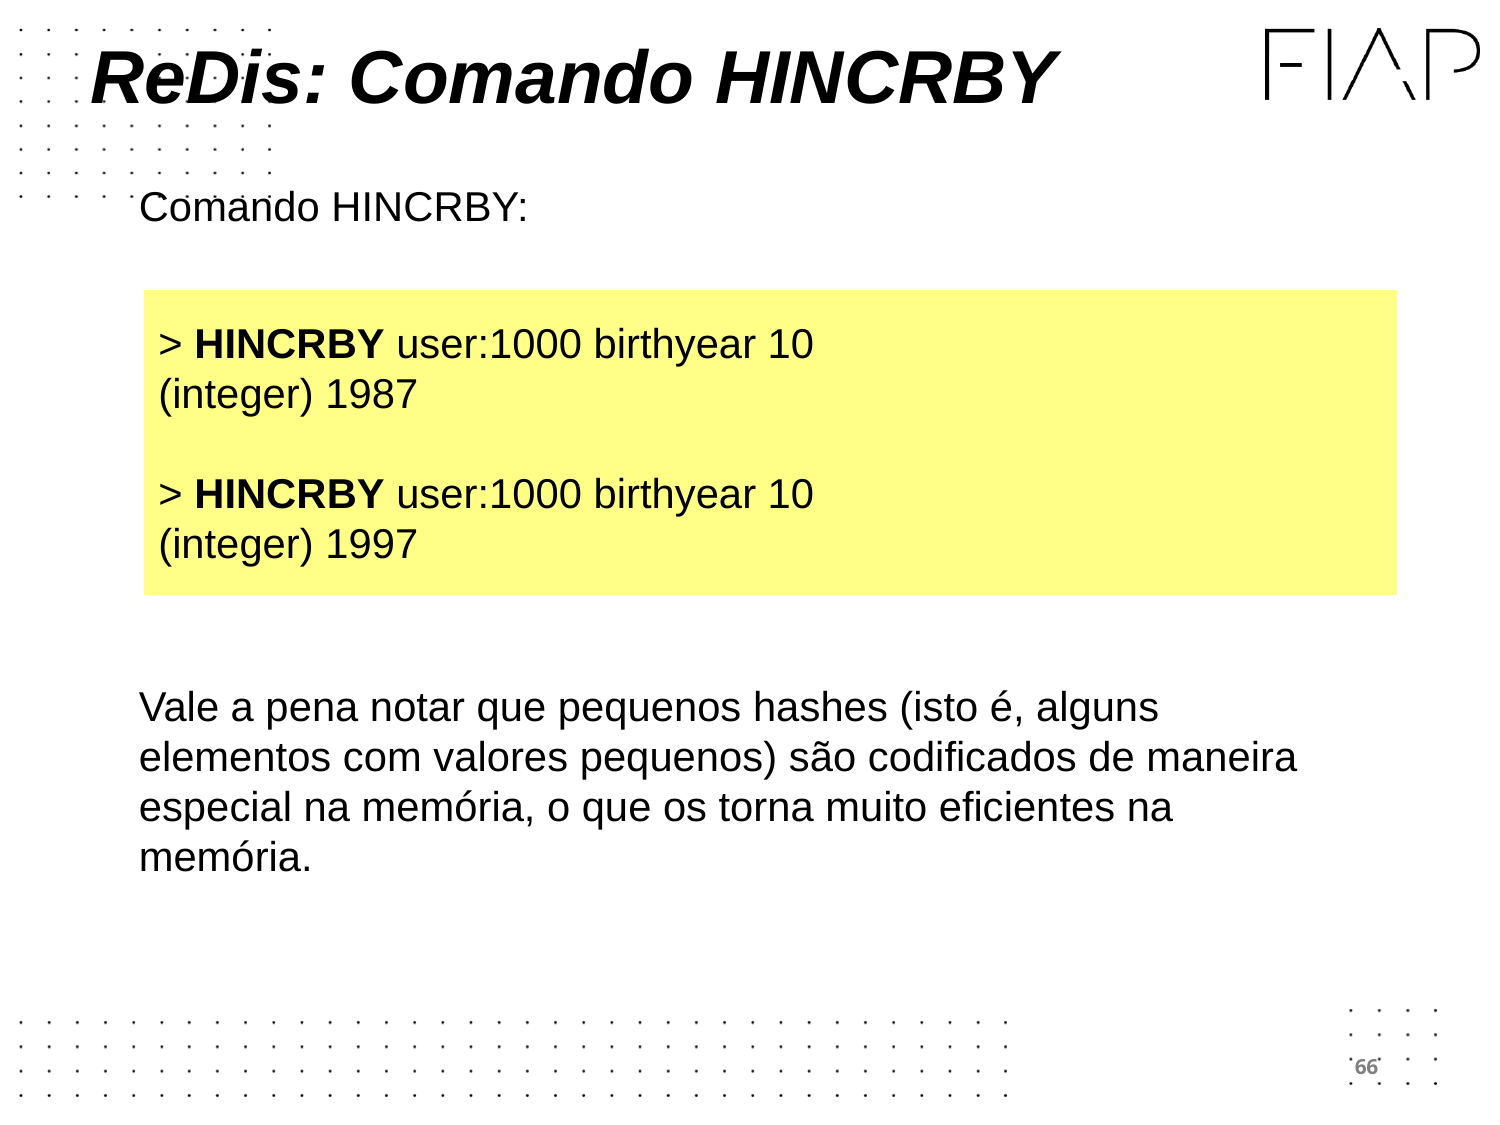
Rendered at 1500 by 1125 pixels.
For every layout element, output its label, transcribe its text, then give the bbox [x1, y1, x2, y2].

picture [19, 28, 271, 198]
title ReDis: Comando HINCRBY [75, 30, 1258, 157]
text_box Comando HINCRBY: Vale a pena notar que pequenos hashes (isto é, alguns elementos com valores pequenos) são codificados de maneira especial na memória, o que os torna muito eficientes na memória. [123, 172, 1327, 888]
text_box > HINCRBY user:1000 birthyear 10 (integer) 1987 > HINCRBY user:1000 birthyear 10 (integer) 1997 [141, 287, 1400, 597]
picture [1344, 1007, 1437, 1085]
picture [1265, 28, 1480, 100]
picture [19, 1019, 1007, 1097]
